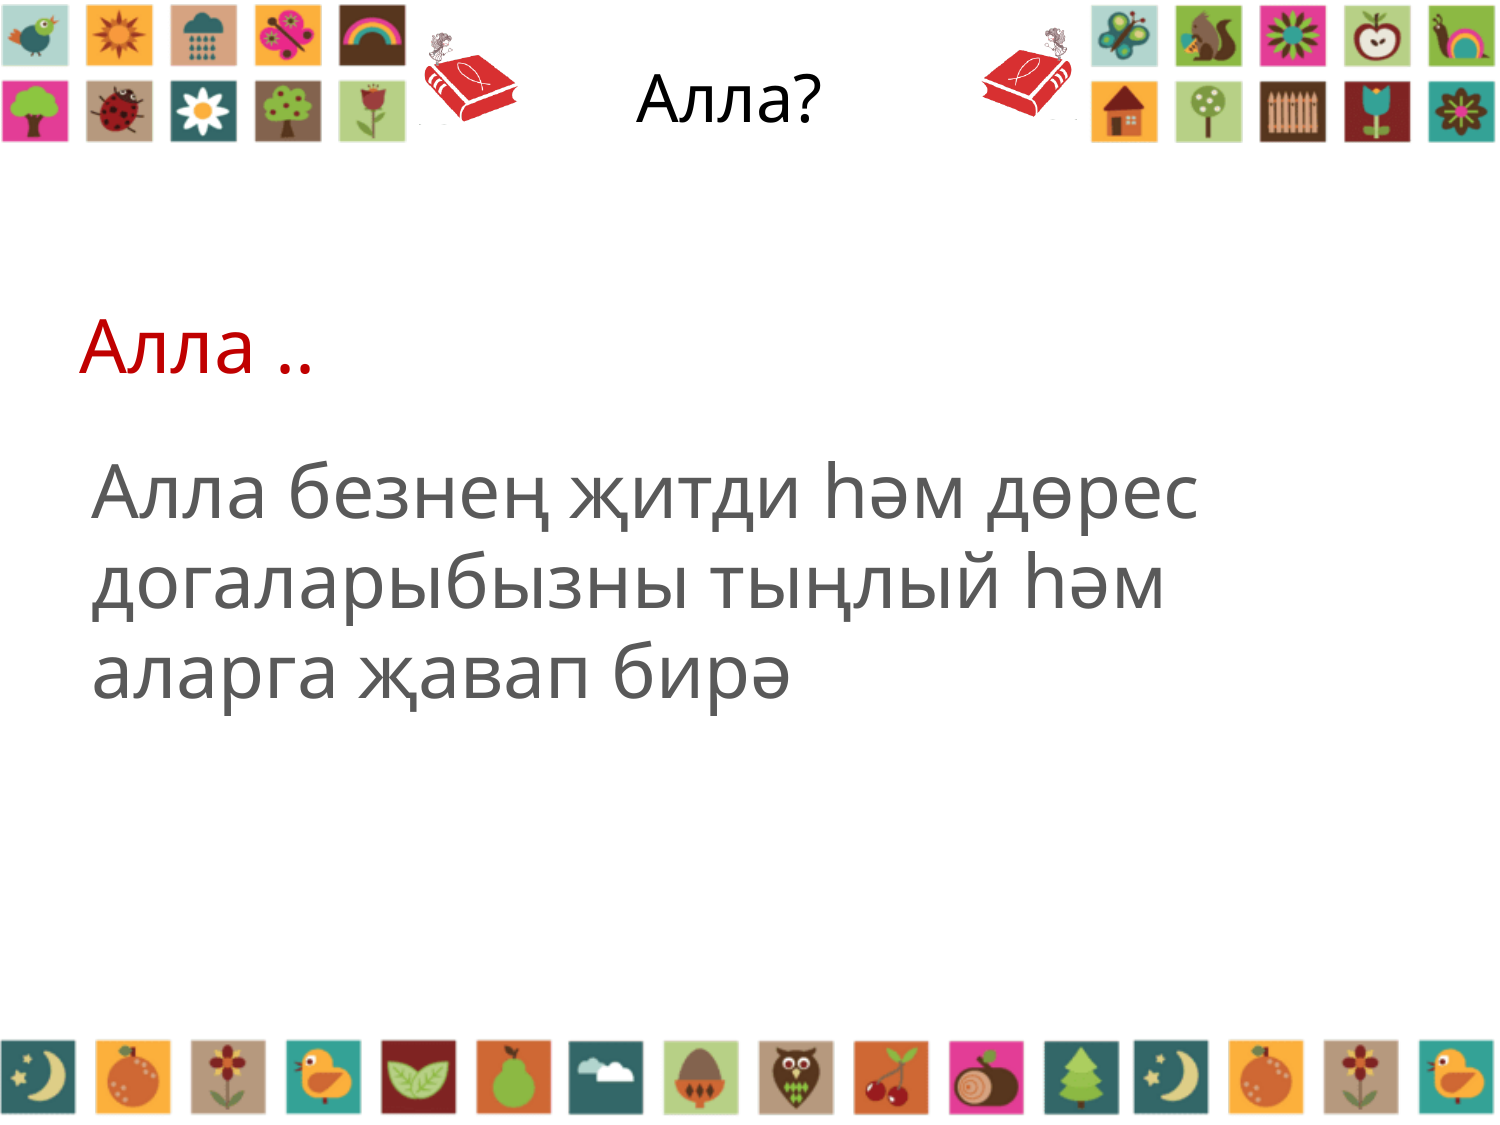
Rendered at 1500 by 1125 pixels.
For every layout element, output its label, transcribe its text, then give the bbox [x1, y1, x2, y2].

picture [950, 3, 1500, 150]
picture [0, 3, 550, 150]
text_box Алла .. [64, 290, 1412, 396]
text_box Алла безнең җитди һәм дөрес догаларыбызны тыңлый һәм аларга җавап бирә [76, 436, 1424, 722]
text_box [0, 1028, 1500, 1118]
text_box Алла? [425, 48, 1071, 144]
